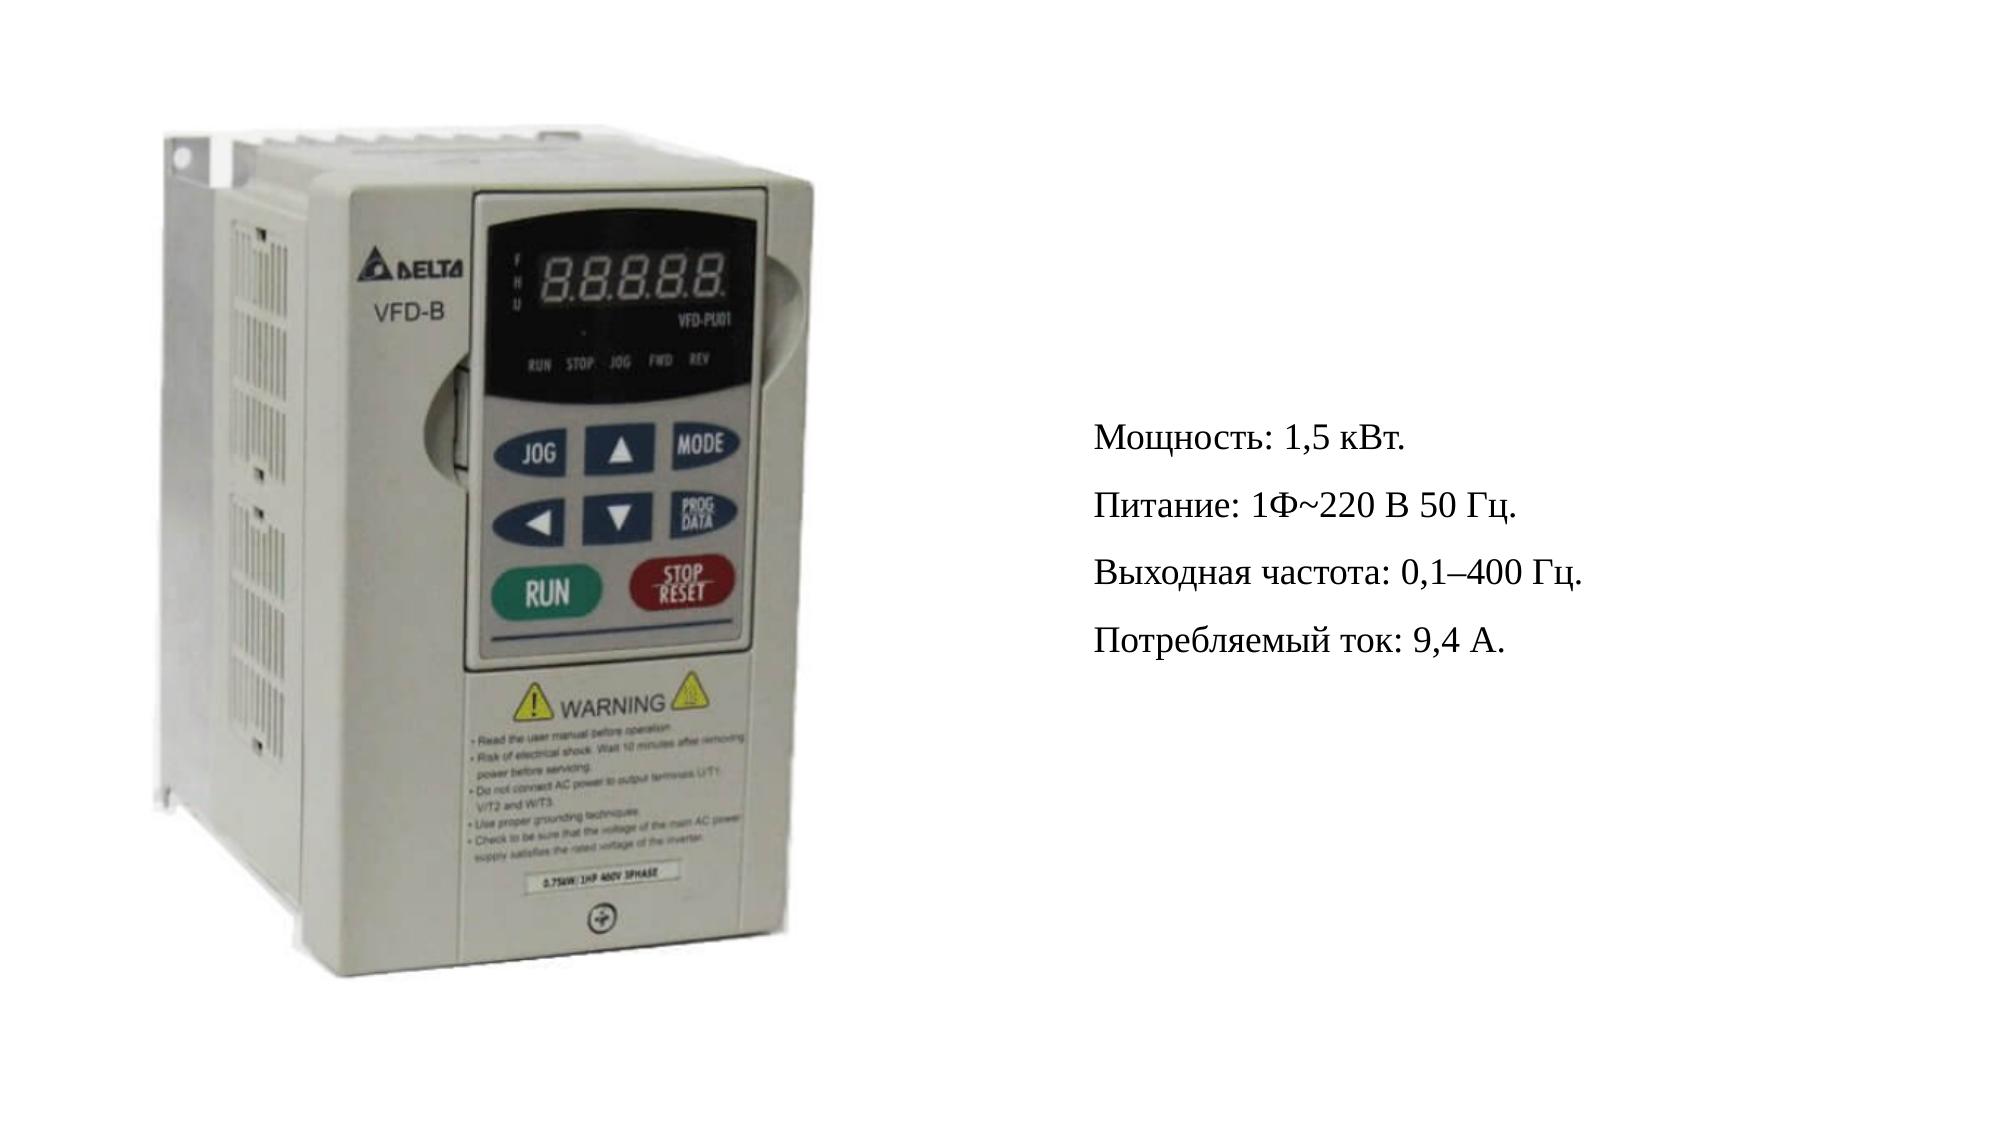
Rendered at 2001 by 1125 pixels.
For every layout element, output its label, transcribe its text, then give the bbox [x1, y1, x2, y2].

text_box Мощность: 1,5 кВт. Питание: 1Ф~220 В 50 Гц. Выходная частота: 0,1–400 Гц. Потребляемый ток: 9,4 А. [1004, 382, 2000, 668]
picture [119, 92, 833, 994]
